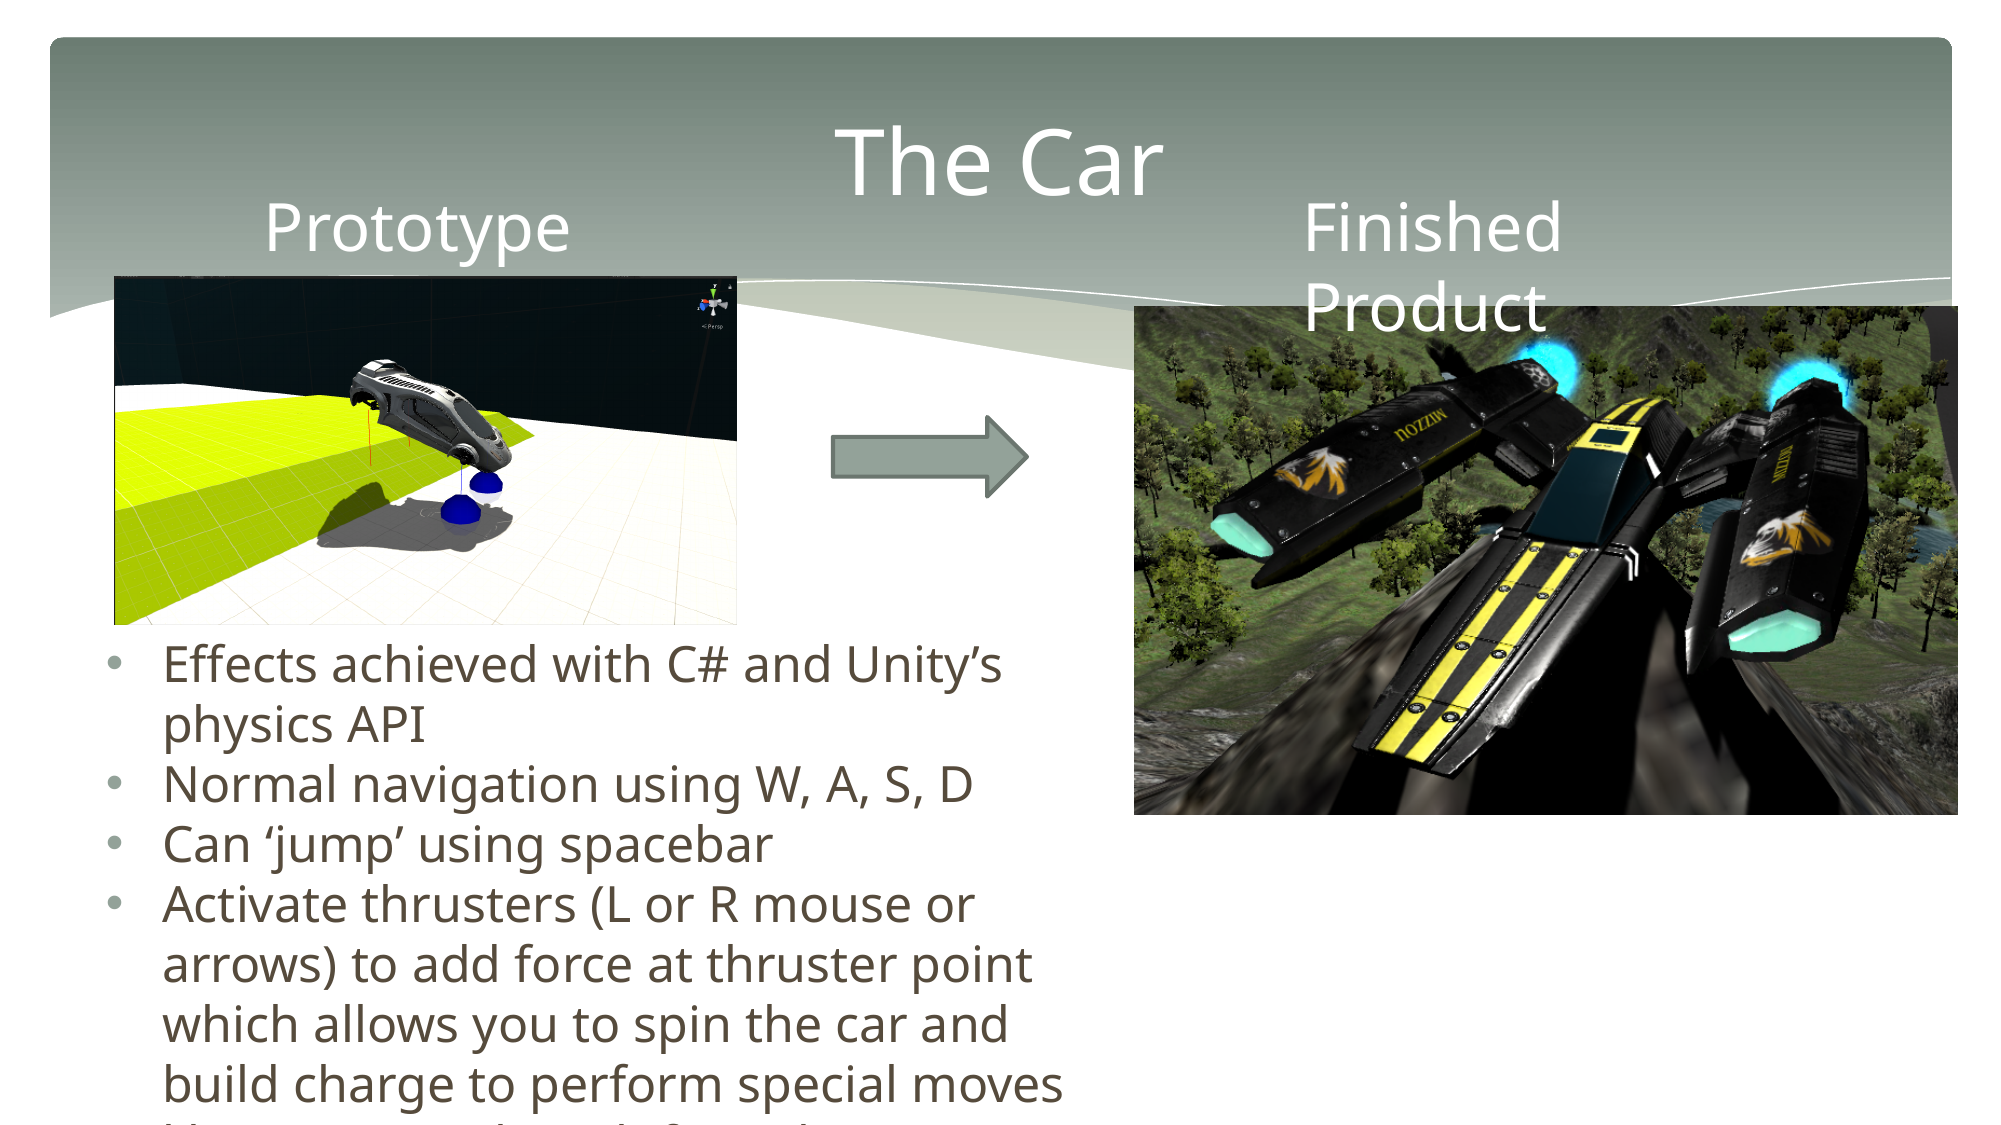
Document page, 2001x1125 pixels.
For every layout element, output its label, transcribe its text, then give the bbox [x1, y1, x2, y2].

text_box [832, 417, 1027, 497]
picture [1134, 305, 1958, 815]
text_box Finished Product [1211, 177, 1827, 304]
title The Car [99, 55, 1900, 261]
picture [114, 276, 737, 625]
list Effects achieved with C# and Unity’s physics API Normal navigation using W, A, S, D Can ‘jump’ using spacebar Activate thrusters (L or R mouse or arrows) to add force at thruster point which allows you to spin the car and build charge to perform special moves like energy pulse (Shift & E key) [90, 624, 1152, 1125]
text_box Prototype [114, 143, 722, 276]
